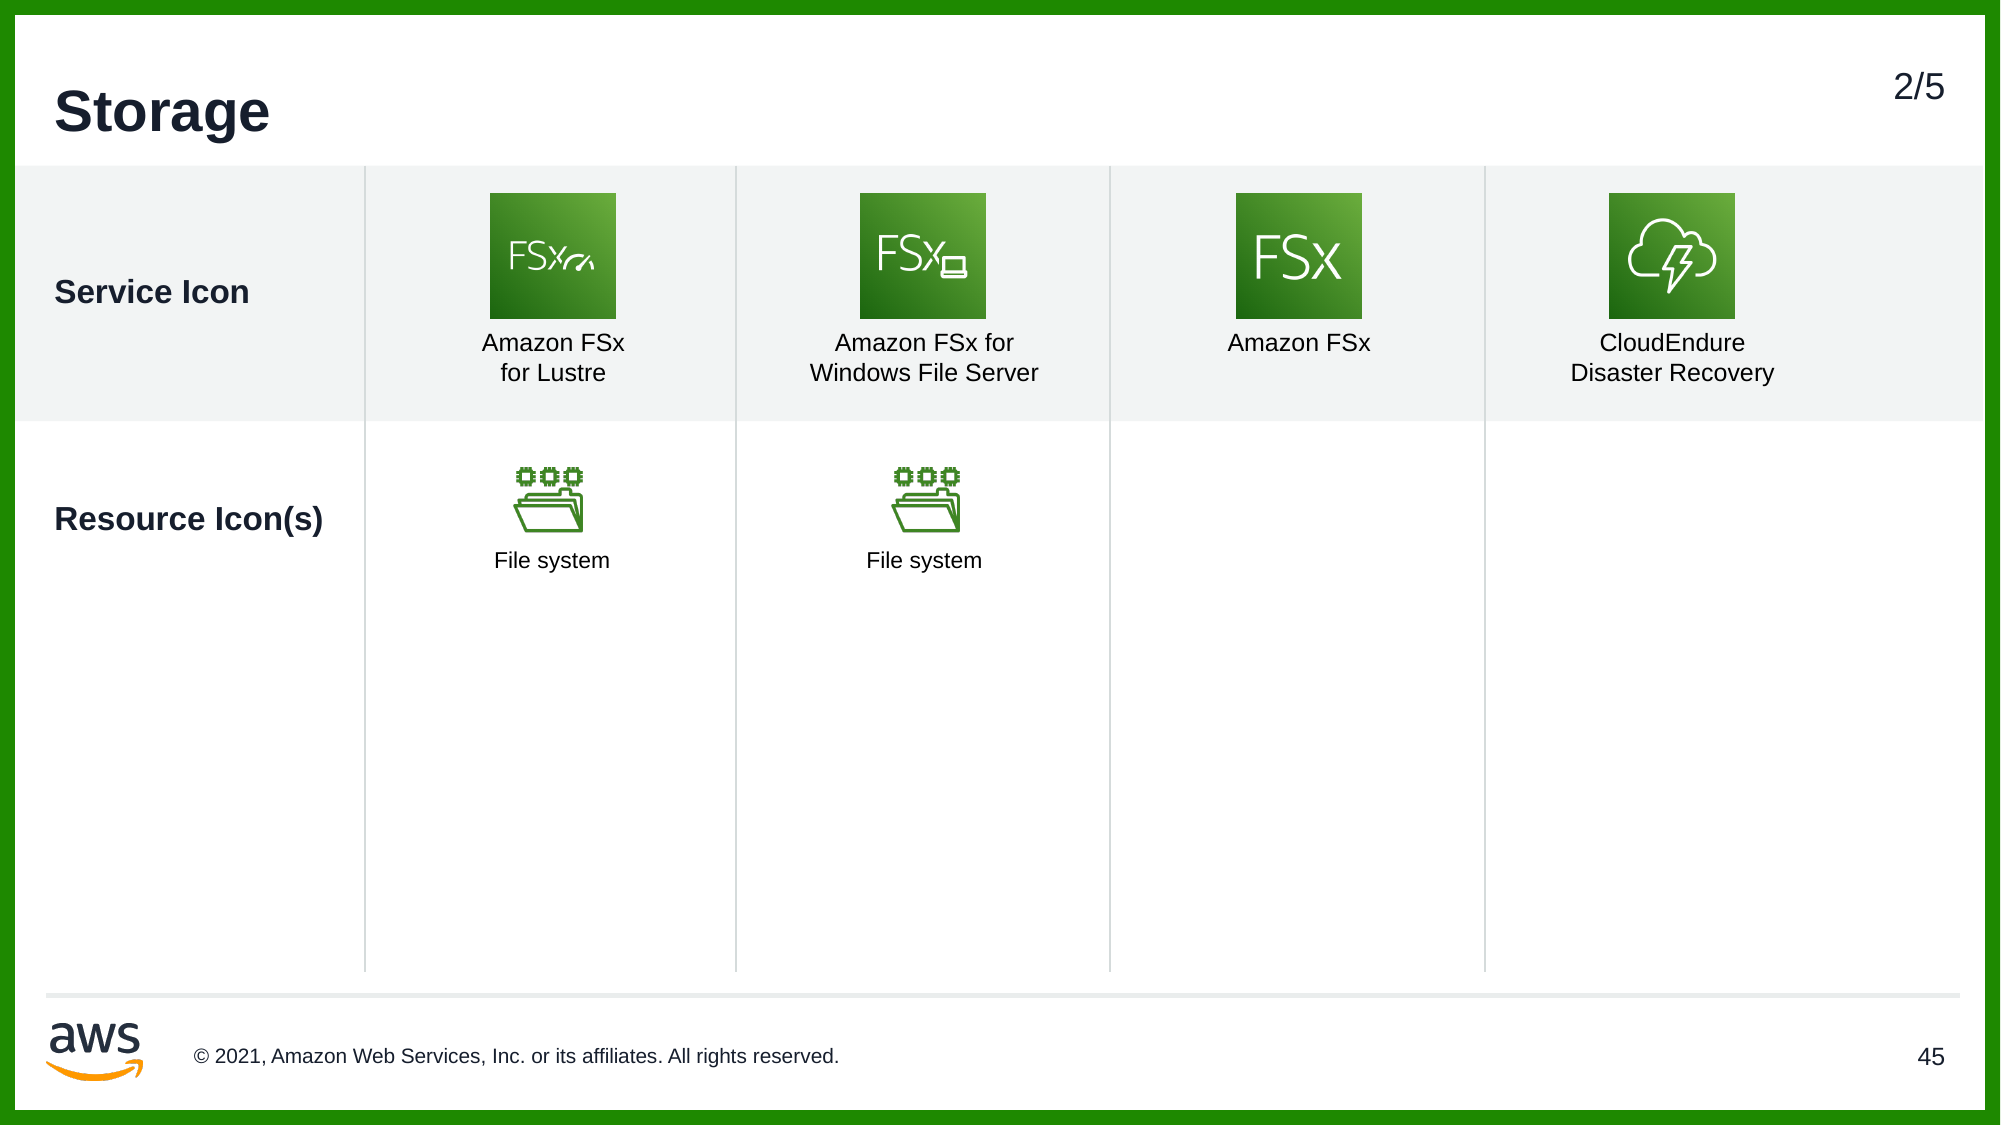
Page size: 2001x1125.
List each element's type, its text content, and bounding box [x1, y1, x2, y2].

picture [46, 1023, 143, 1081]
text_box File system [830, 537, 1019, 581]
picture [860, 193, 986, 319]
picture [490, 193, 616, 319]
text_box Amazon FSx for Lustre [365, 319, 735, 394]
list 2/5 [1693, 59, 1961, 166]
text_box File system [458, 537, 647, 581]
slide_number 45 [1493, 1025, 1961, 1086]
picture [1609, 193, 1735, 319]
picture [1236, 193, 1362, 319]
title Storage [39, 59, 1457, 166]
text_box Amazon FSx for Windows File Server [737, 319, 1109, 394]
footer © 2021, Amazon Web Services, Inc. or its affiliates. All rights reserved. [178, 1025, 911, 1086]
picture [887, 462, 963, 538]
text_box CloudEndure Disaster Recovery [1492, 319, 1854, 394]
text_box Amazon FSx [1118, 319, 1480, 364]
picture [510, 462, 586, 538]
